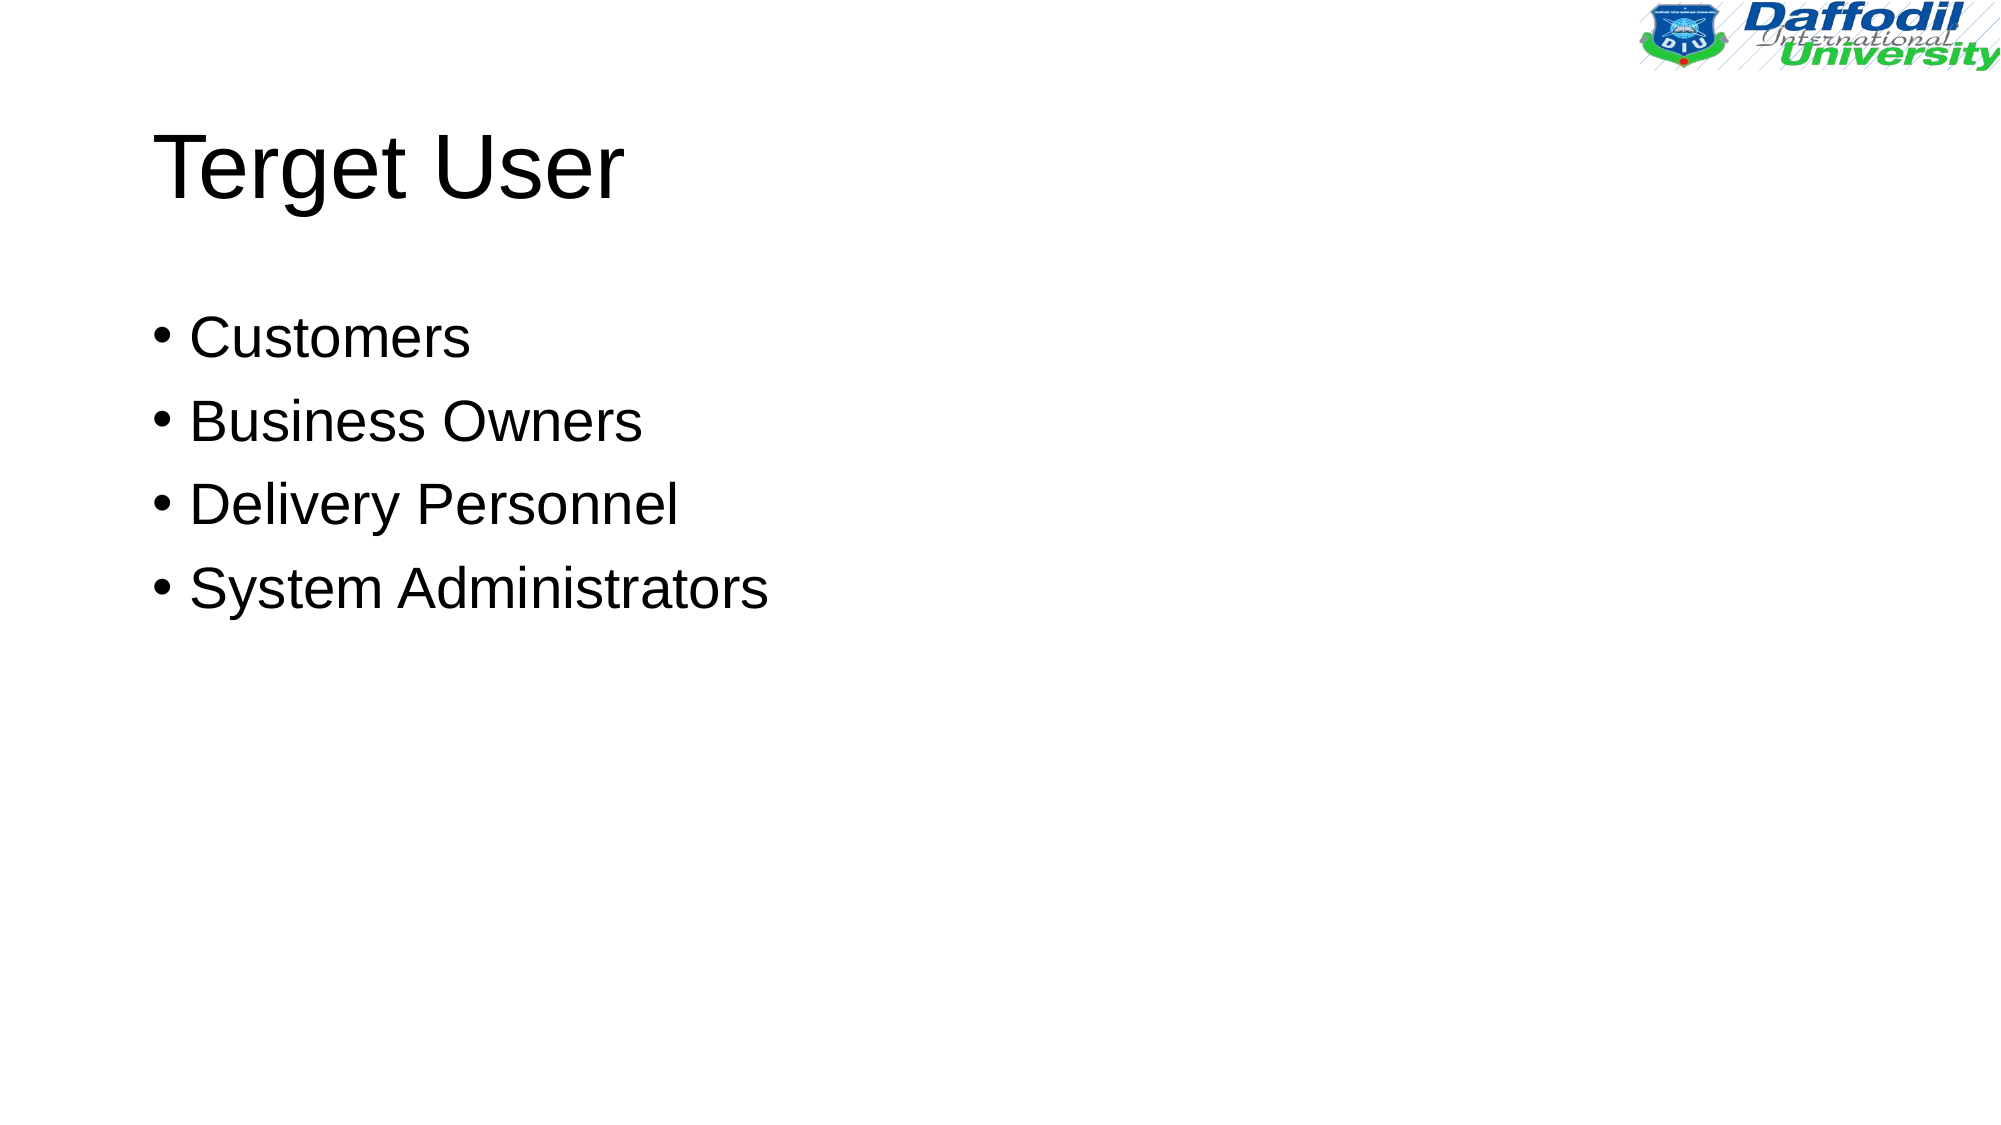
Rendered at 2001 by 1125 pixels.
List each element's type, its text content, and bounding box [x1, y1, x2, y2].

picture [1639, 1, 2000, 71]
title Terget User [137, 59, 1863, 278]
list Customers Business Owners Delivery Personnel System Administrators [137, 299, 1863, 1014]
